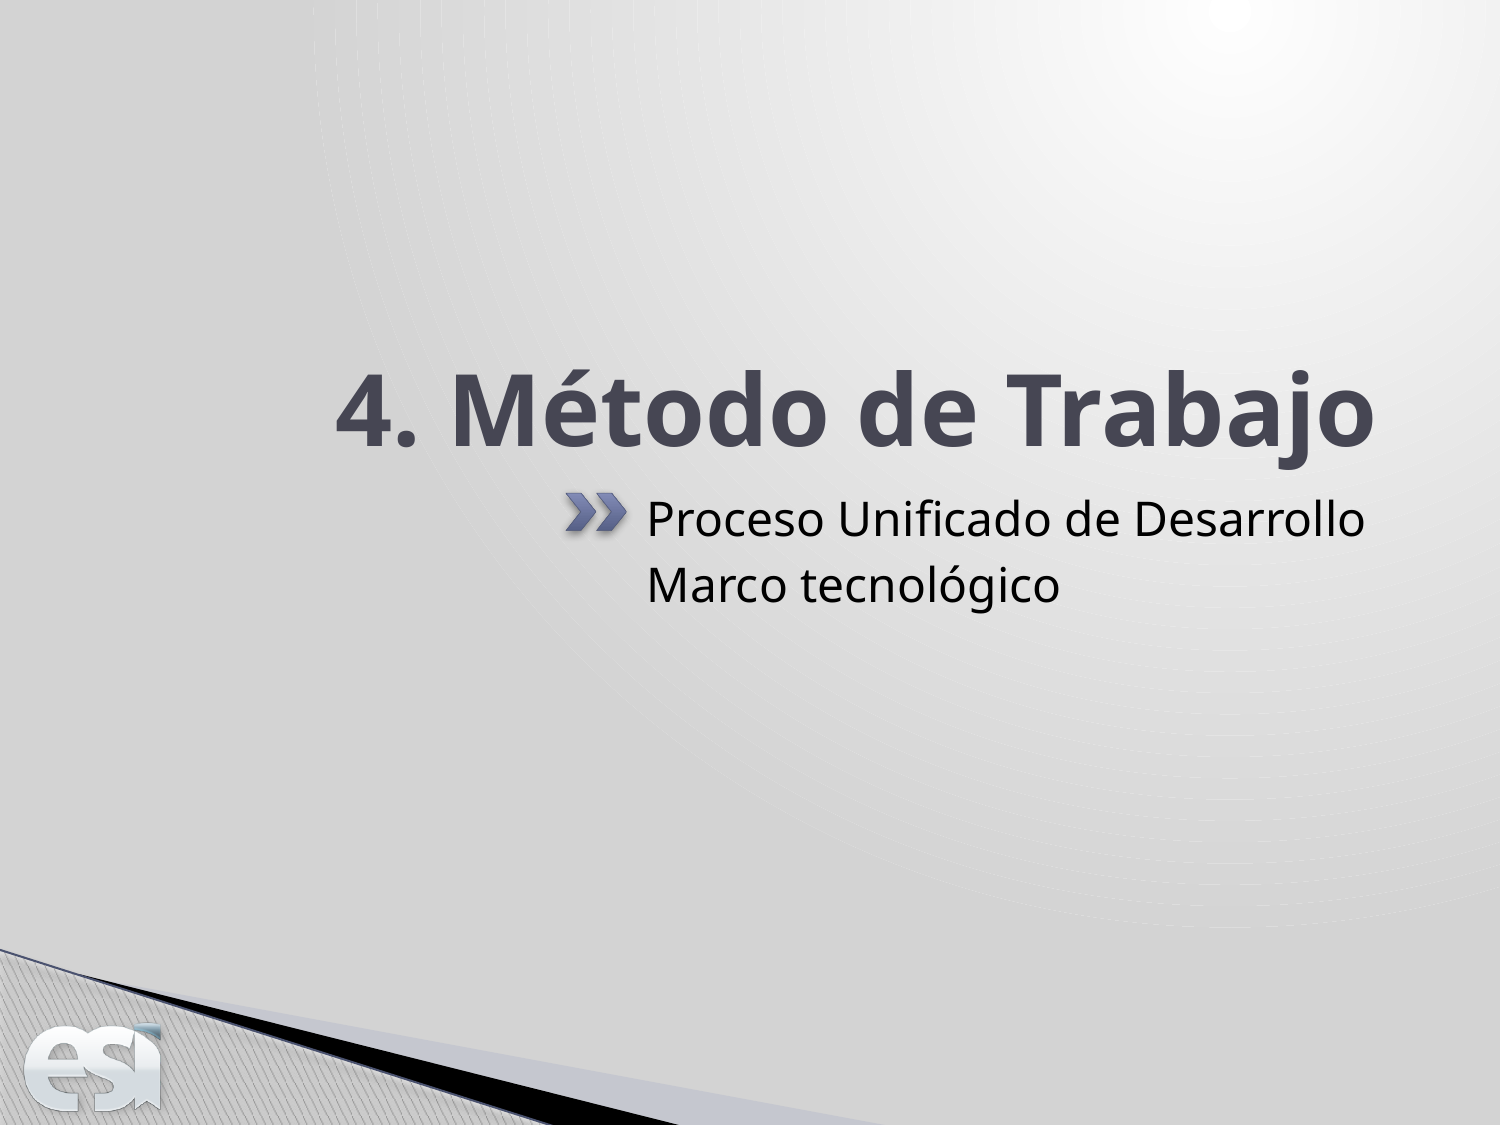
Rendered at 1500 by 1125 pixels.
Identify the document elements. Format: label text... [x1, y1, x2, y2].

picture [17, 1017, 172, 1116]
list Proceso Unificado de Desarrollo Marco tecnológico [631, 480, 1459, 720]
title 4. Método de Trabajo [118, 173, 1394, 474]
